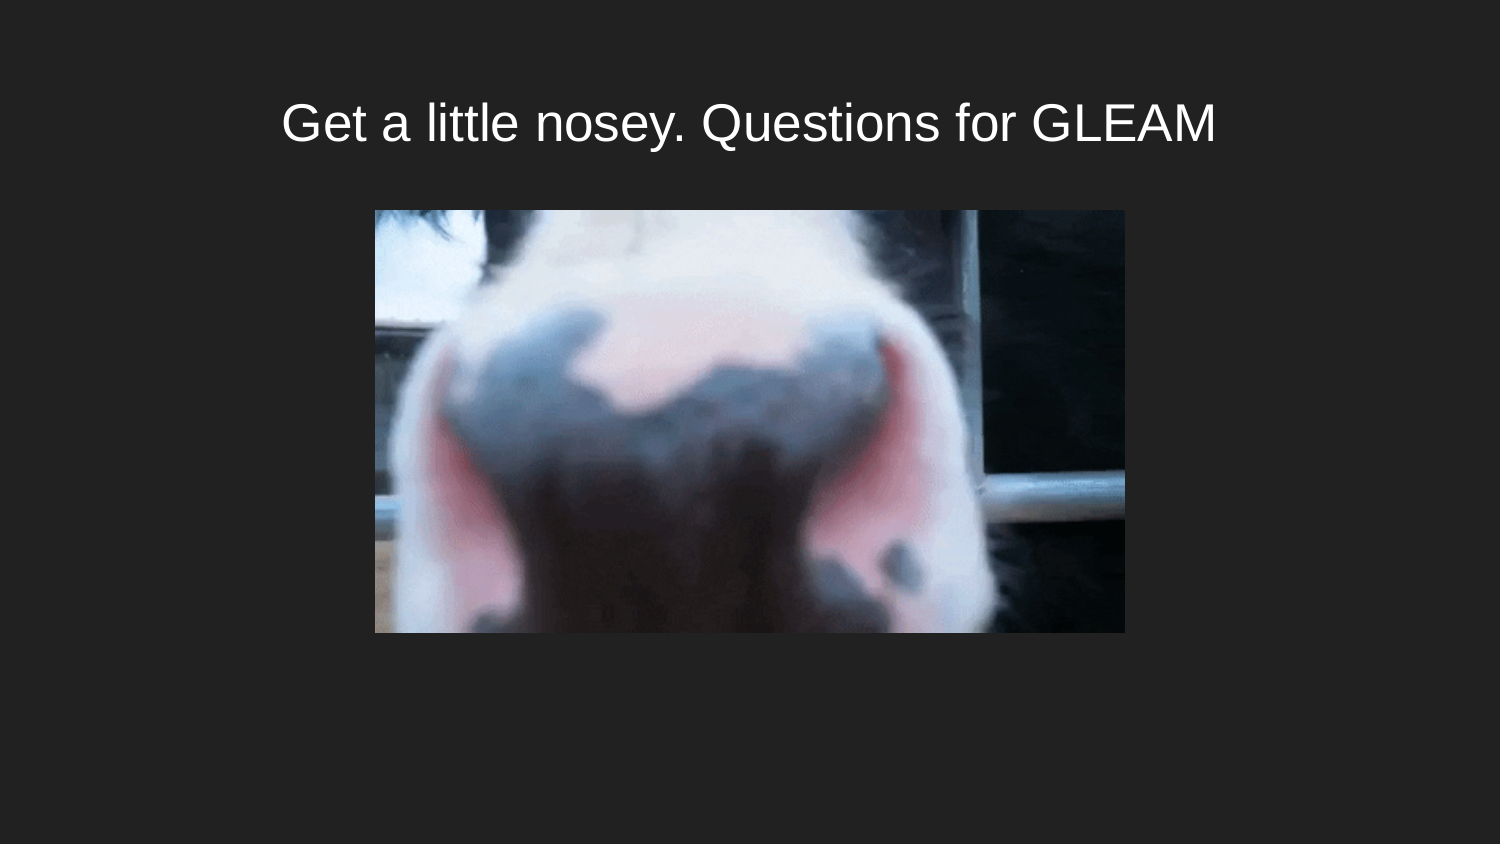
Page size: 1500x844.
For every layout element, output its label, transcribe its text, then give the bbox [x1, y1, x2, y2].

title Get a little nosey. Questions for GLEAM [51, 72, 1449, 167]
picture [374, 210, 1126, 633]
